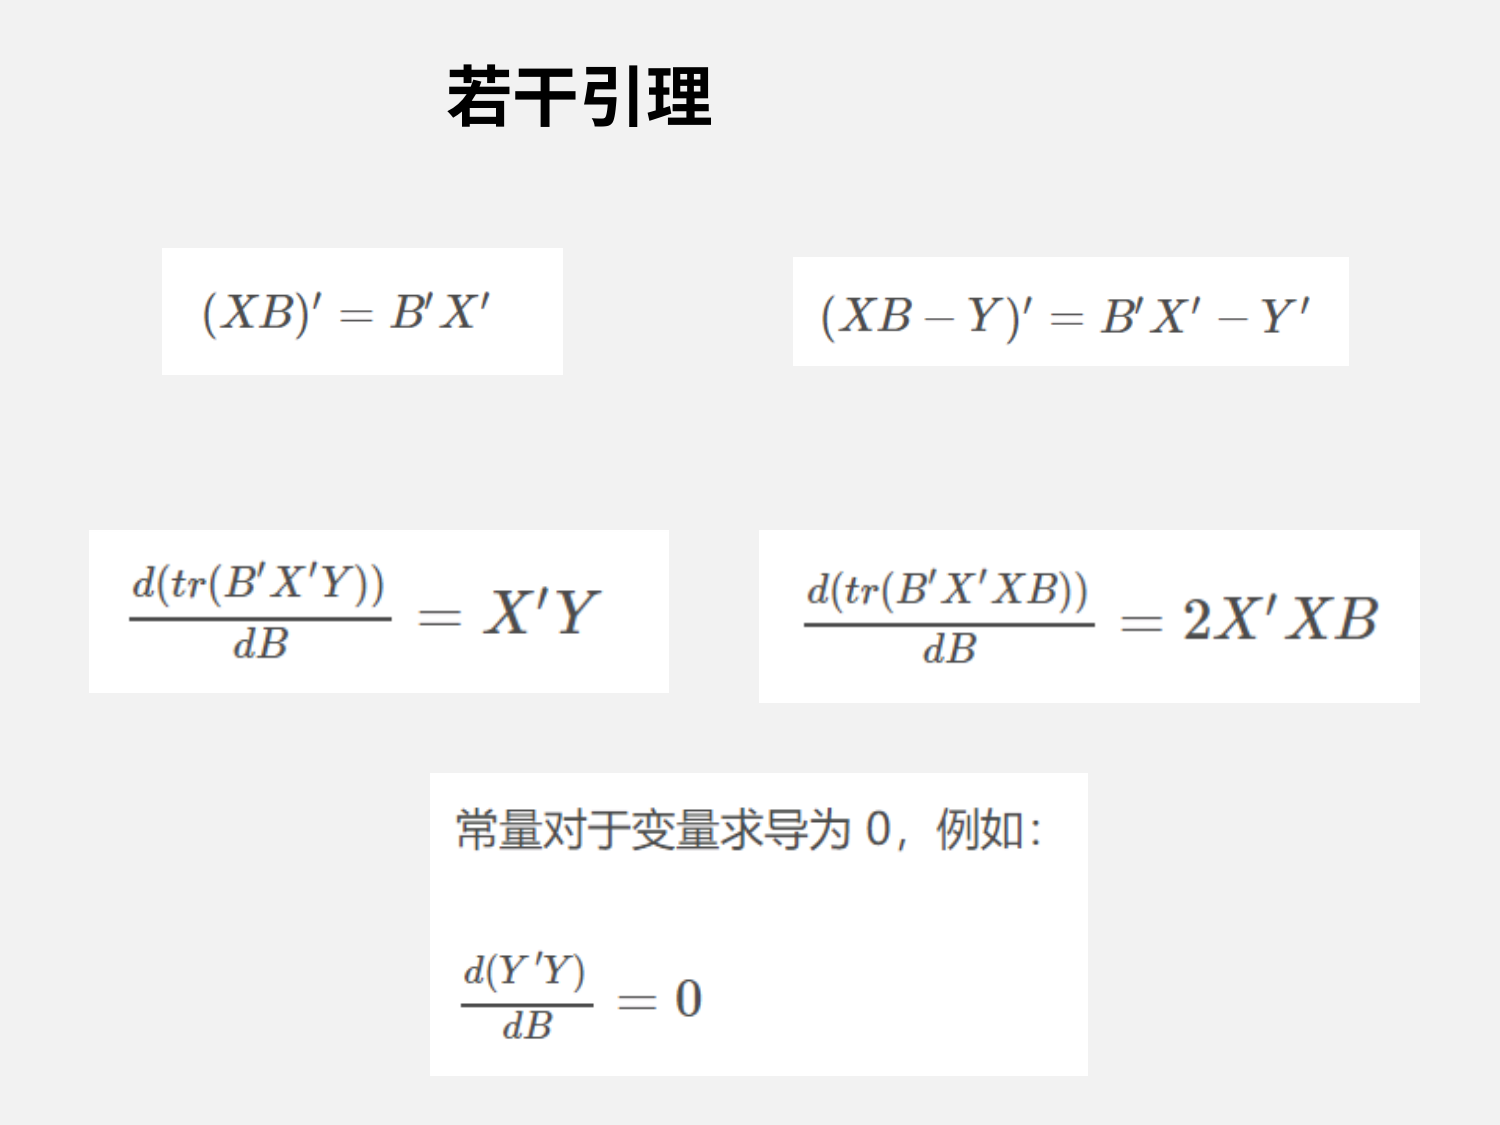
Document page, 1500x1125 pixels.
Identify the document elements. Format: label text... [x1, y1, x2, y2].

picture [430, 773, 1088, 1076]
picture [162, 248, 563, 375]
picture [89, 530, 669, 693]
picture [793, 257, 1349, 366]
picture [759, 530, 1421, 703]
text_box 若干引理 [431, 47, 958, 142]
